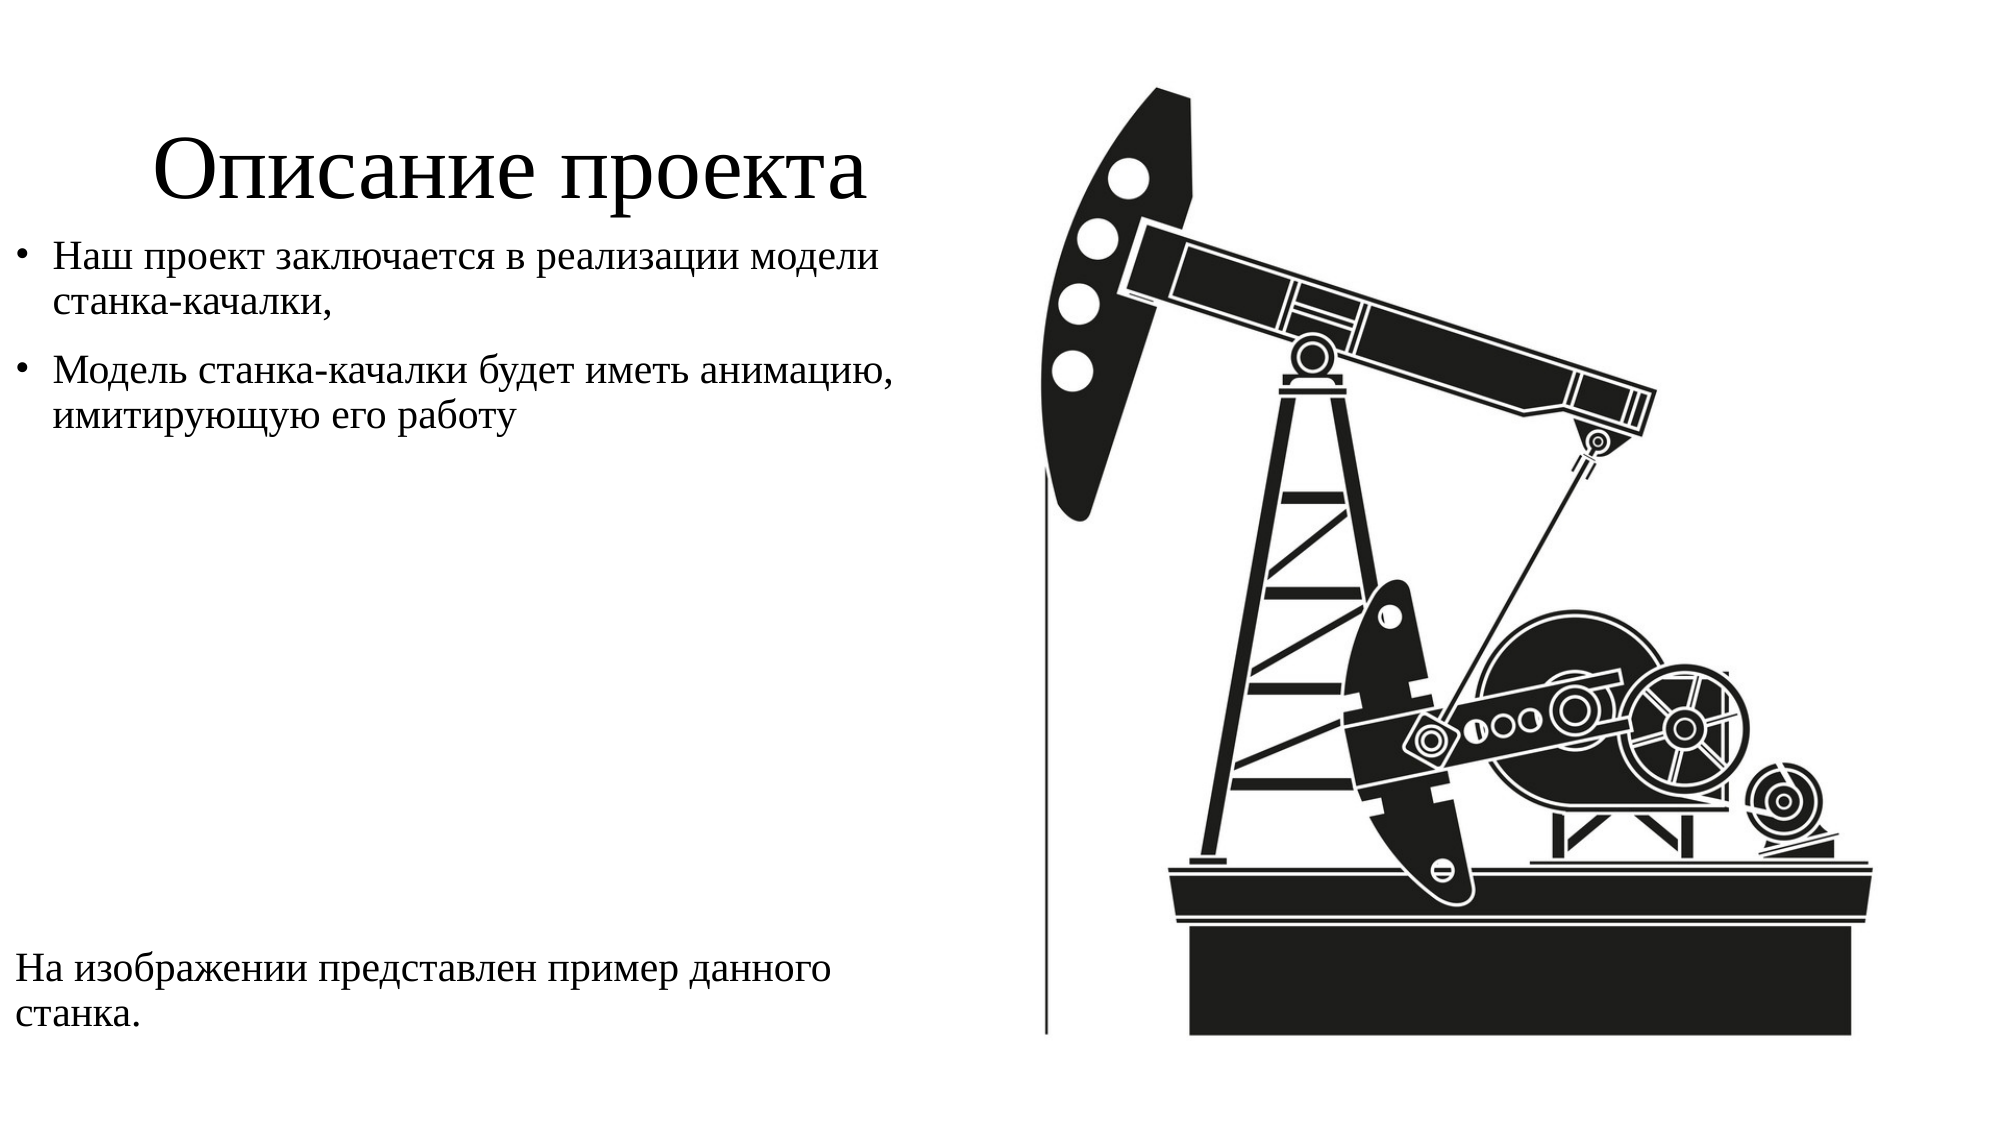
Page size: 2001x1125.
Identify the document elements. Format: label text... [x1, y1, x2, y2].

title Описание проекта [137, 59, 930, 226]
list Наш проект заключается в реализации модели станка-качалки, Модель станка-качалки будет иметь анимацию, имитирующую его работу На изображении представлен пример данного станка. [0, 226, 958, 1125]
picture [935, 40, 1979, 1073]
